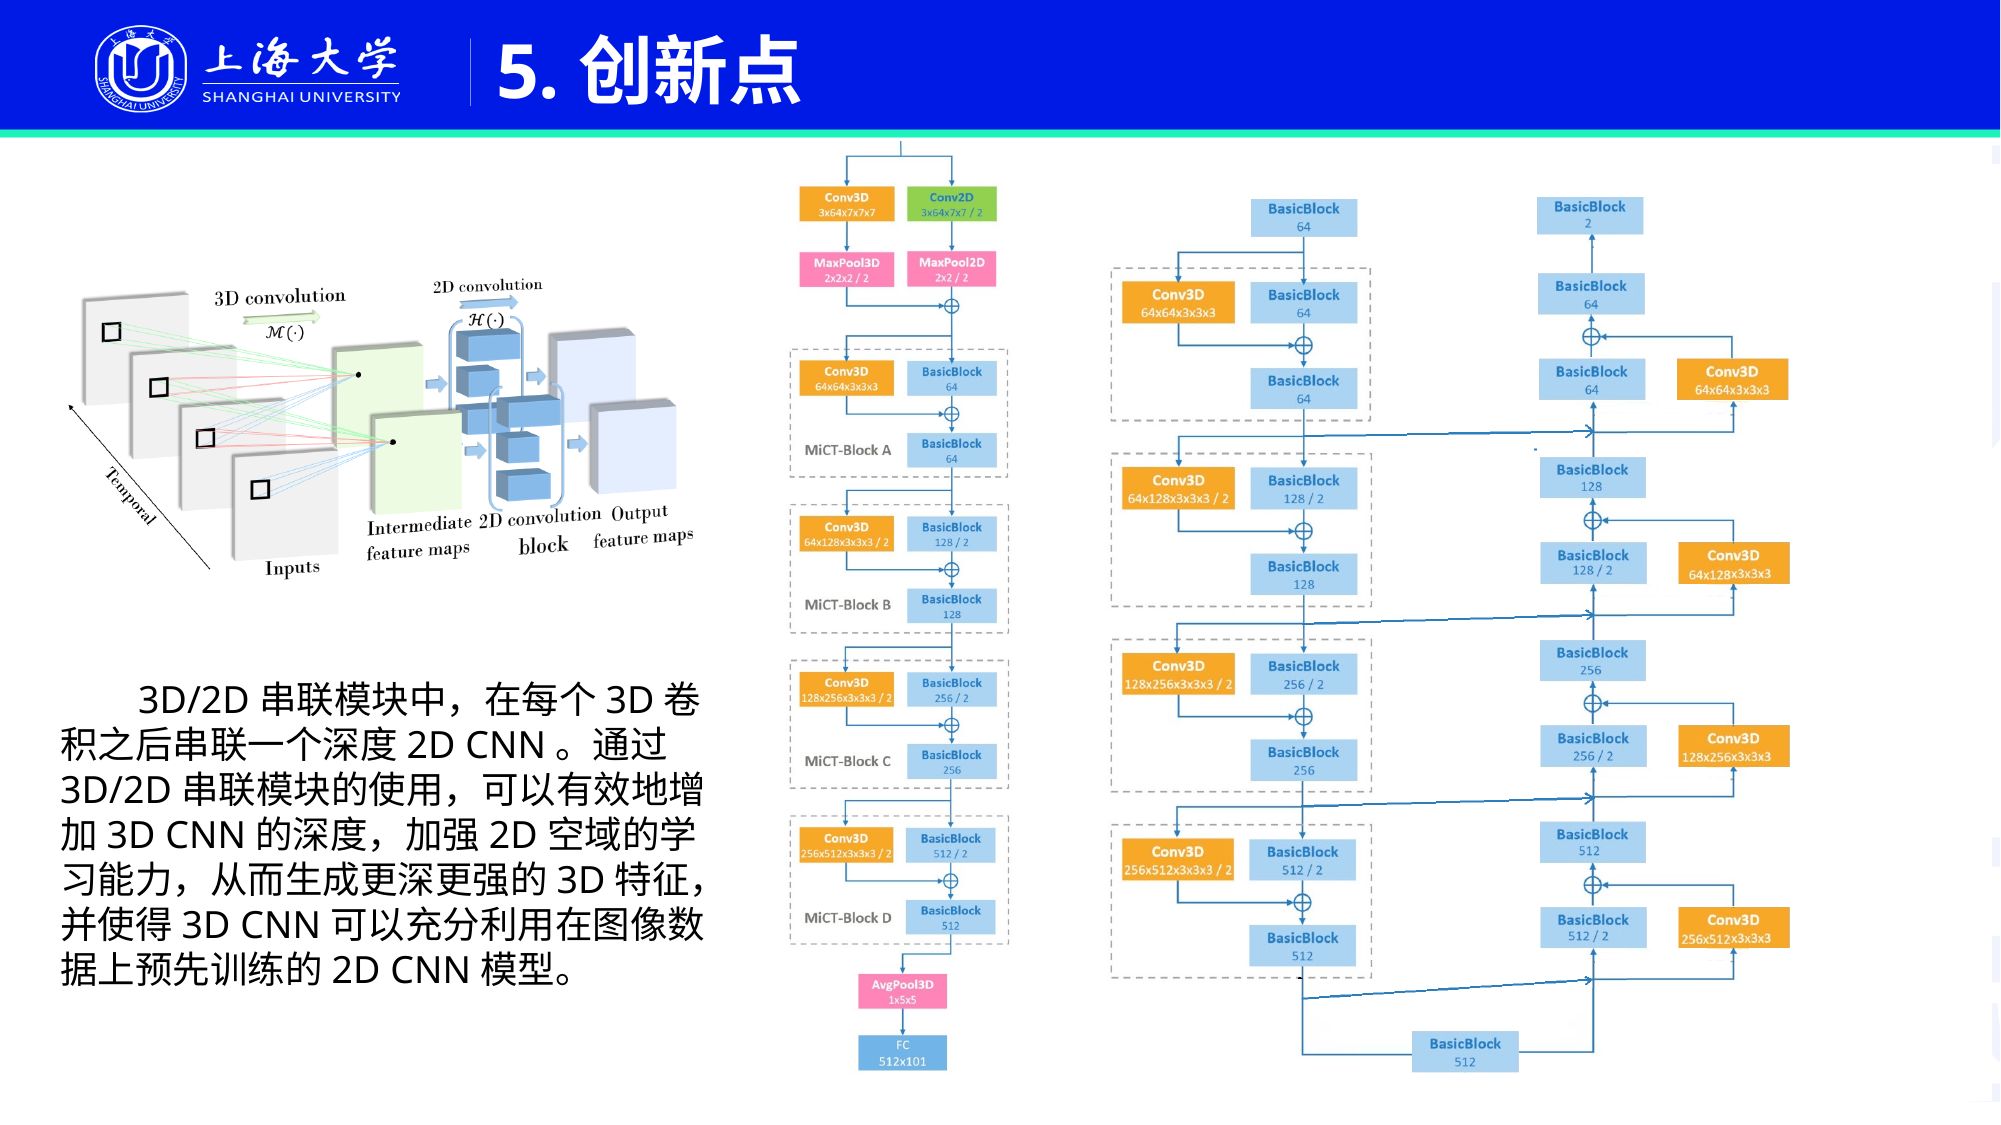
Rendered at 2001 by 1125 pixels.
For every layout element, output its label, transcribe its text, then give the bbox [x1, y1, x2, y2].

picture [0, 0, 2001, 1125]
text_box 5.创新点 [481, 15, 819, 121]
text_box 3D/2D串联模块中，在每个3D卷积之后串联一个深度2D CNN。通过3D/2D串联模块的使用，可以有效地增加3D CNN的深度，加强2D空域的学习能力，从而生成更深更强的3D特征，并使得3D CNN可以充分利用在图像数据上预先训练的2D CNN模型。 [45, 668, 728, 999]
